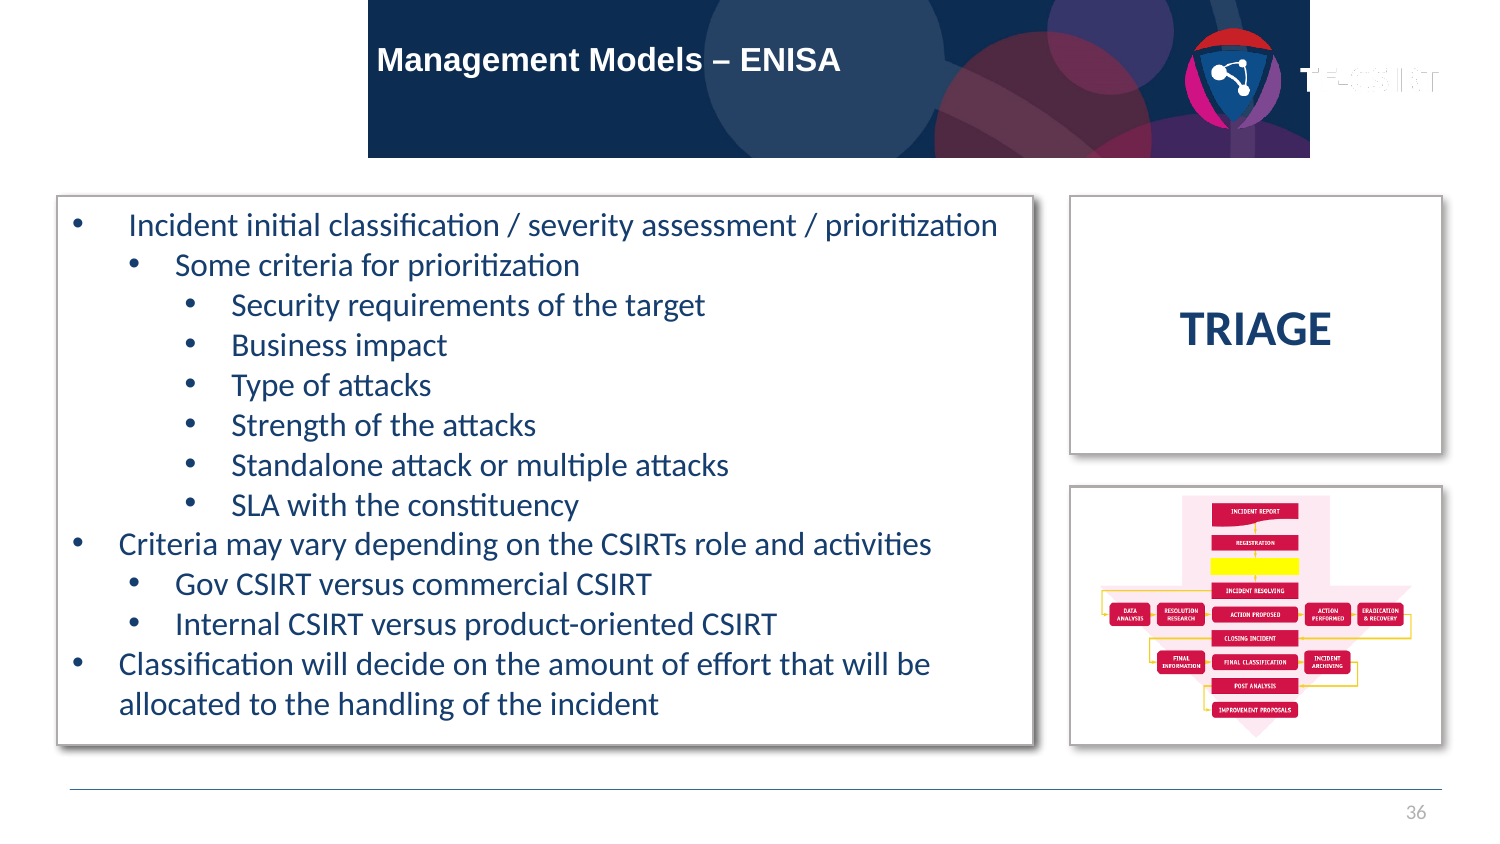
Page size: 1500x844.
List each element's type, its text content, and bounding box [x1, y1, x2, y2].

text_box Triage [1069, 195, 1443, 455]
text_box Section 2: Incident Management Models – ENISA 3 – Triage [57, 21, 1114, 136]
text_box Incident initial classification / severity assessment / prioritization Some criteria for prioritization Security requirements of the target Business impact Type of attacks Strength of the attacks Standalone attack or multiple attacks SLA with the constituency Criteria may vary depending on the CSIRTs role and activities Gov CSIRT versus commercial CSIRT Internal CSIRT versus product-oriented CSIRT Classification will decide on the amount of effort that will be allocated to the handling of the incident [56, 195, 1034, 746]
slide_number 36 [1104, 788, 1442, 834]
picture [1098, 493, 1414, 738]
picture [368, 0, 1439, 158]
text_box [1069, 485, 1443, 746]
